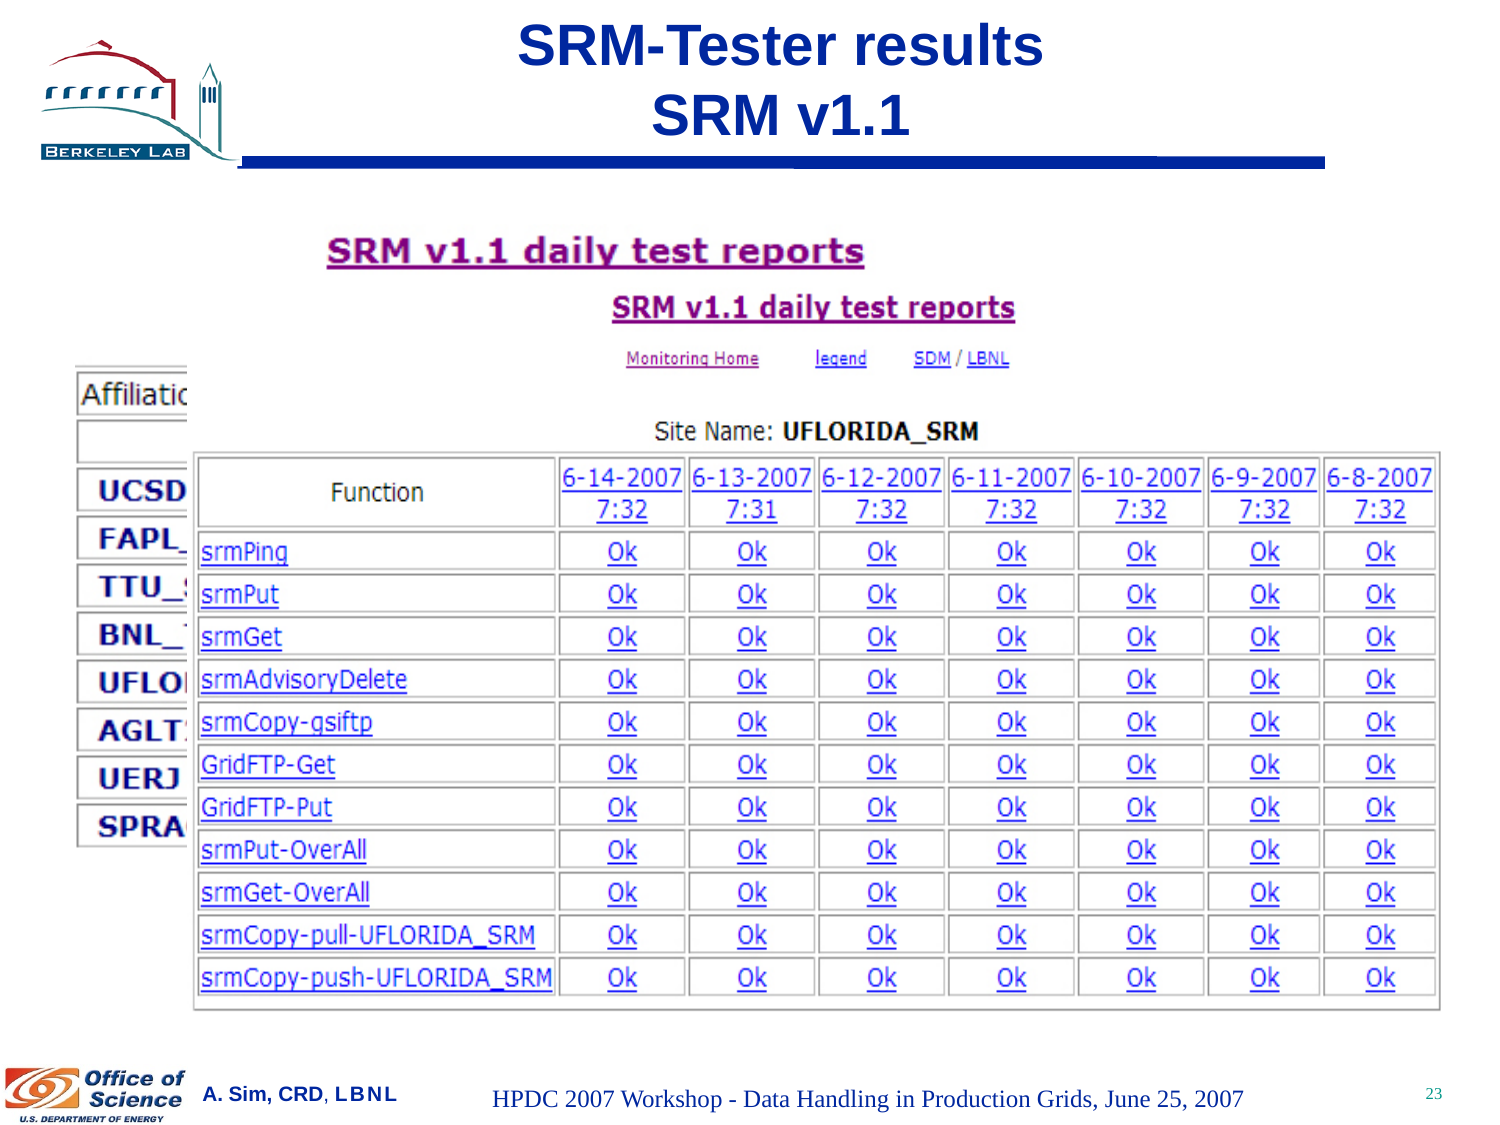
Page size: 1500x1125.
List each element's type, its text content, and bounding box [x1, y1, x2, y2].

picture [74, 224, 1444, 1013]
picture [1, 1064, 188, 1125]
title SRM-Tester results SRM v1.1 [236, 0, 1326, 156]
